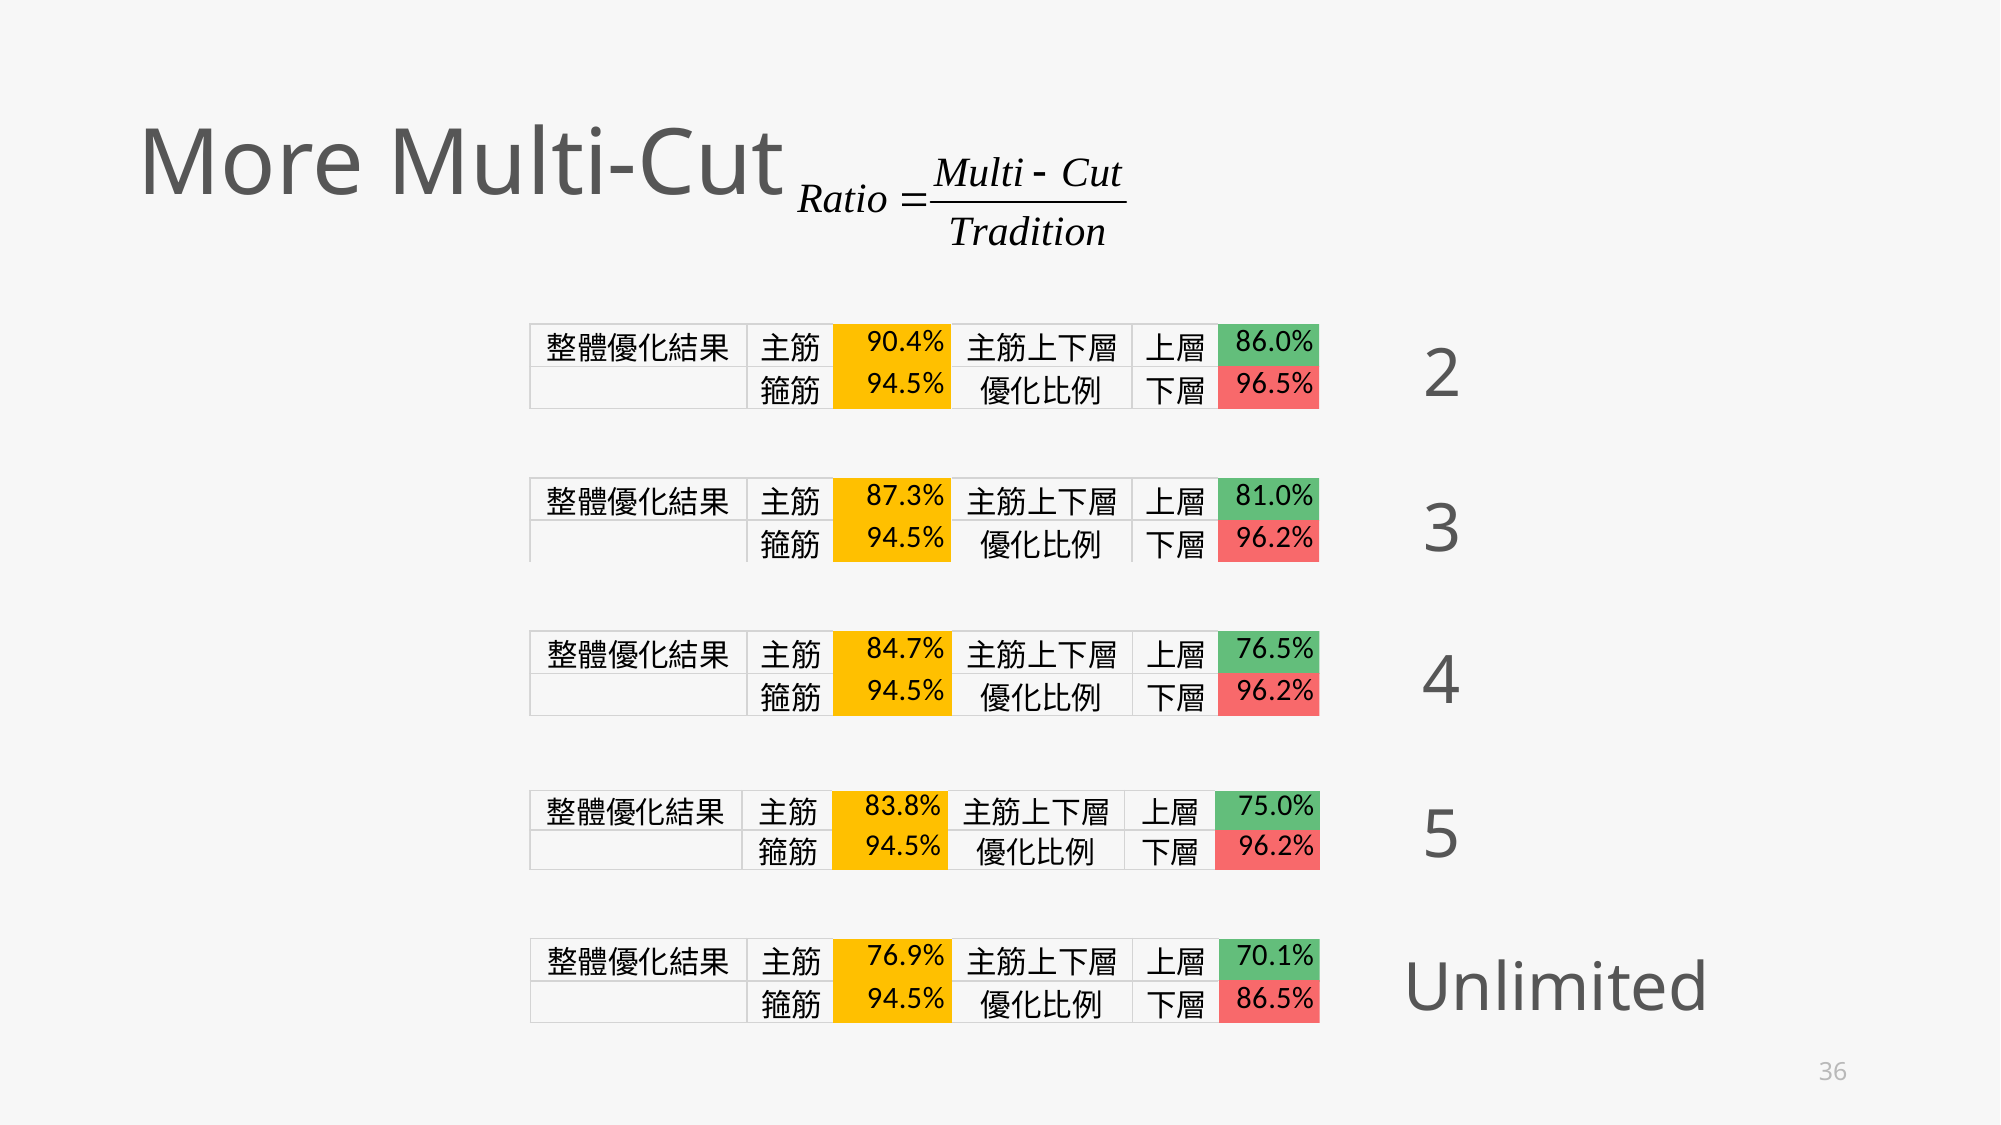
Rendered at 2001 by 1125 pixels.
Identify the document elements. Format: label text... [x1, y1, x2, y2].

slide_number 36 [1412, 1042, 1863, 1103]
picture [529, 323, 1321, 410]
text_box 4 [1422, 613, 1476, 724]
text_box Unlimited [1403, 920, 1725, 1032]
picture [529, 477, 1321, 564]
picture [529, 937, 1322, 1025]
text_box 5 [1422, 767, 1476, 879]
text_box 2 [1423, 306, 1477, 418]
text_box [792, 150, 1132, 251]
picture [529, 630, 1322, 717]
list More Multi-Cut [137, 108, 873, 224]
text_box 3 [1423, 461, 1477, 573]
picture [529, 789, 1322, 872]
